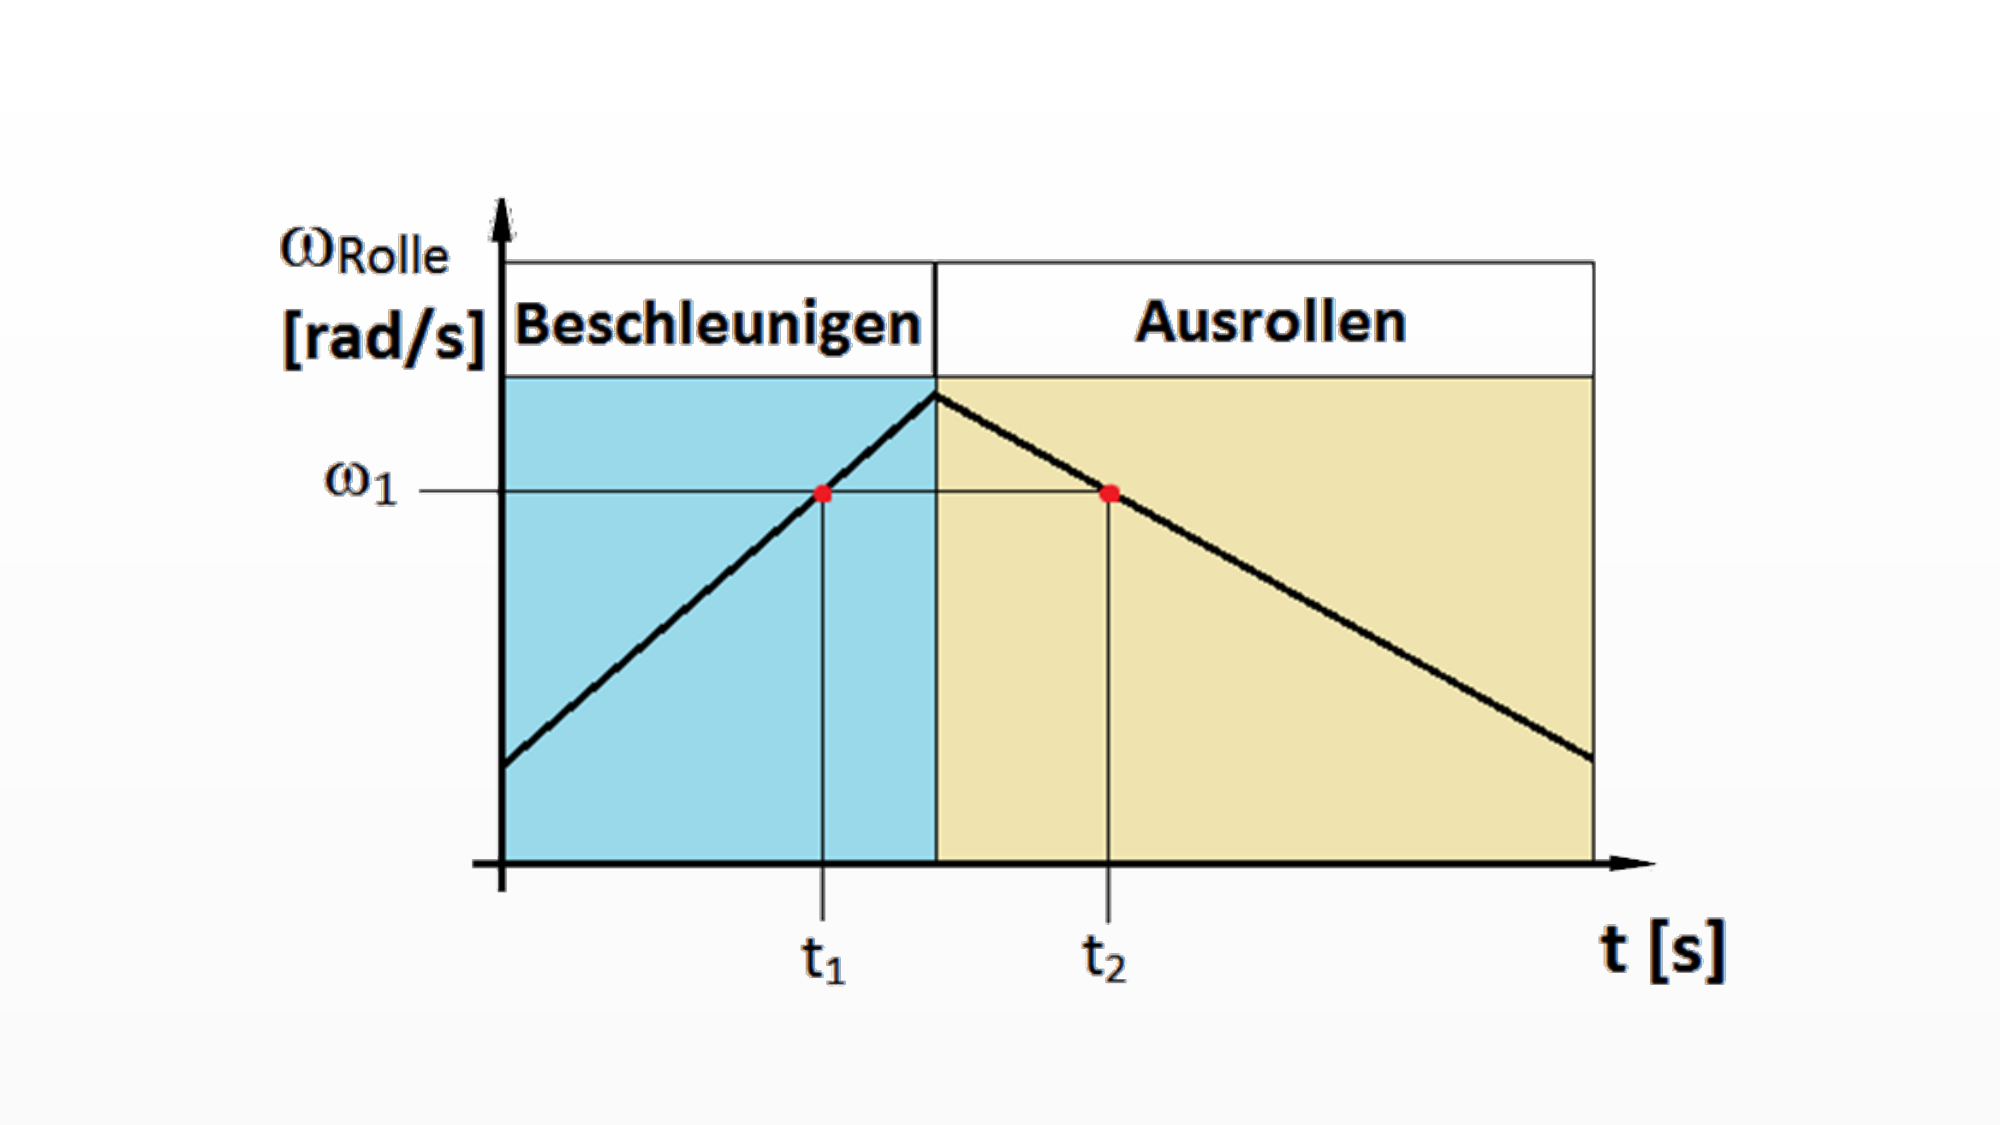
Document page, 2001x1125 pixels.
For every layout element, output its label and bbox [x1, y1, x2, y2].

picture [238, 152, 1762, 1014]
